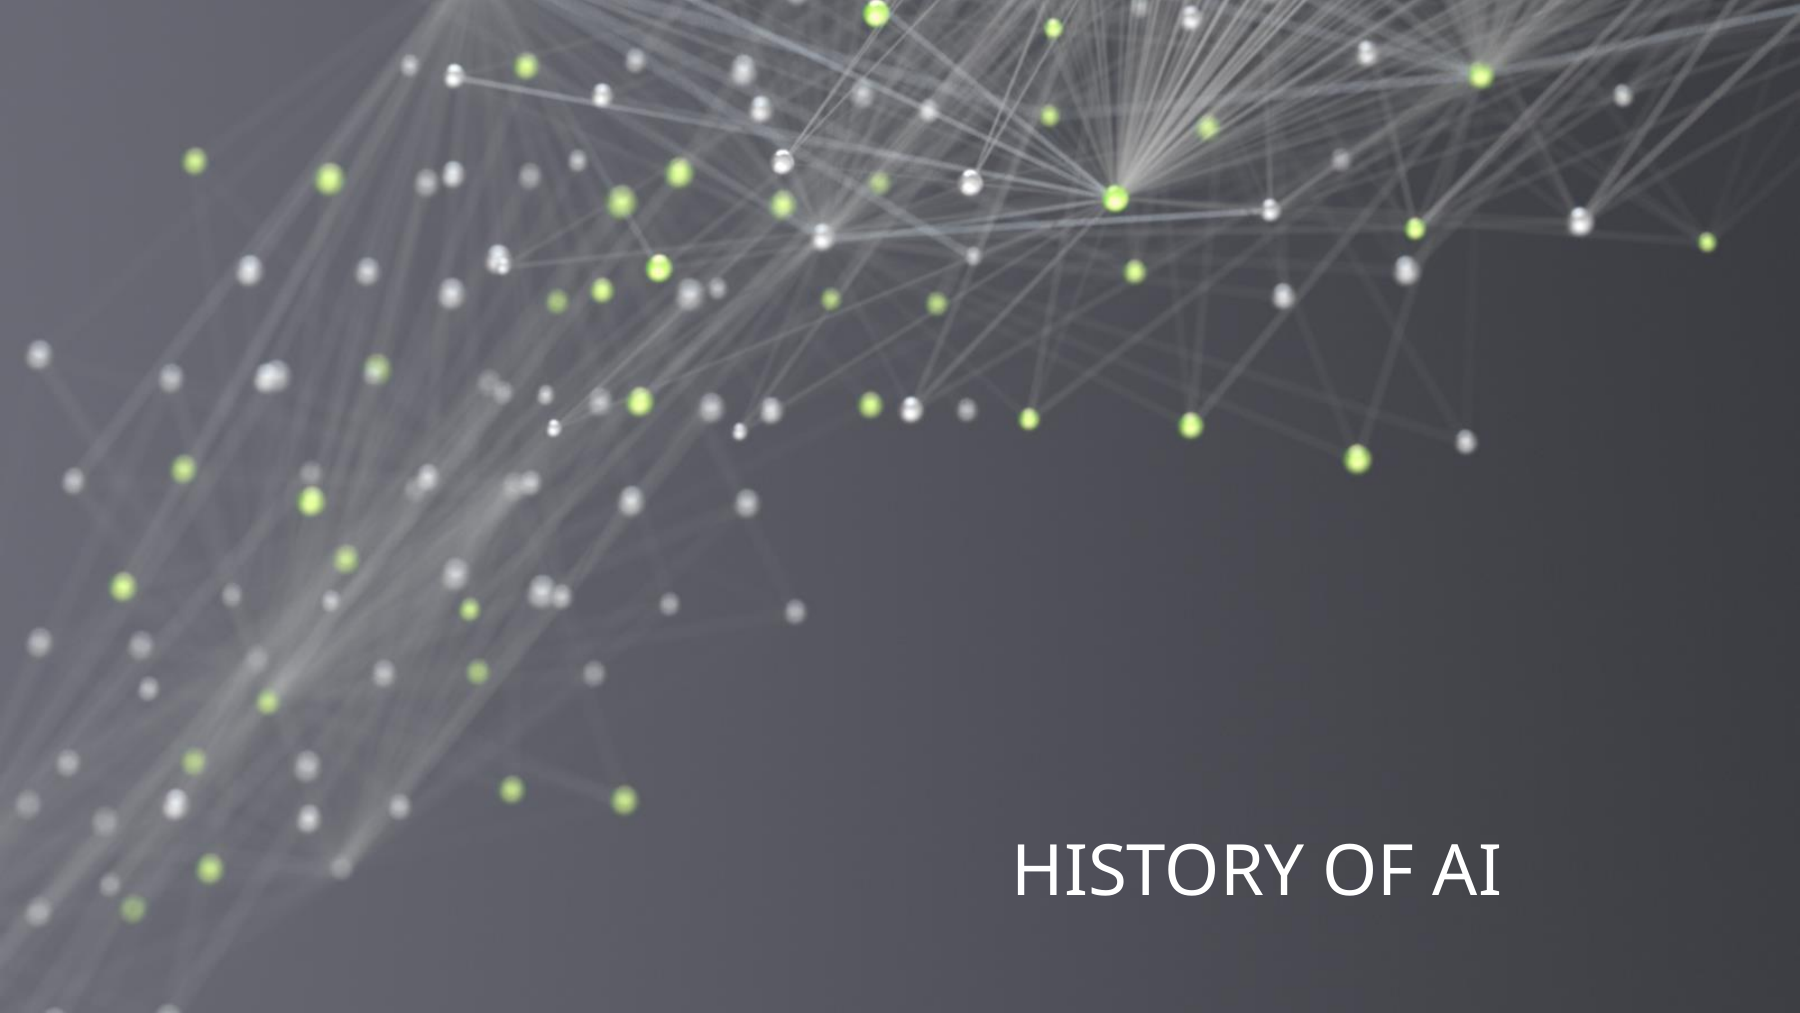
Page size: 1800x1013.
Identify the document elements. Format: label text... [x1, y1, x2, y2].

picture [0, 0, 1800, 1013]
title History of ai [815, 692, 1699, 919]
